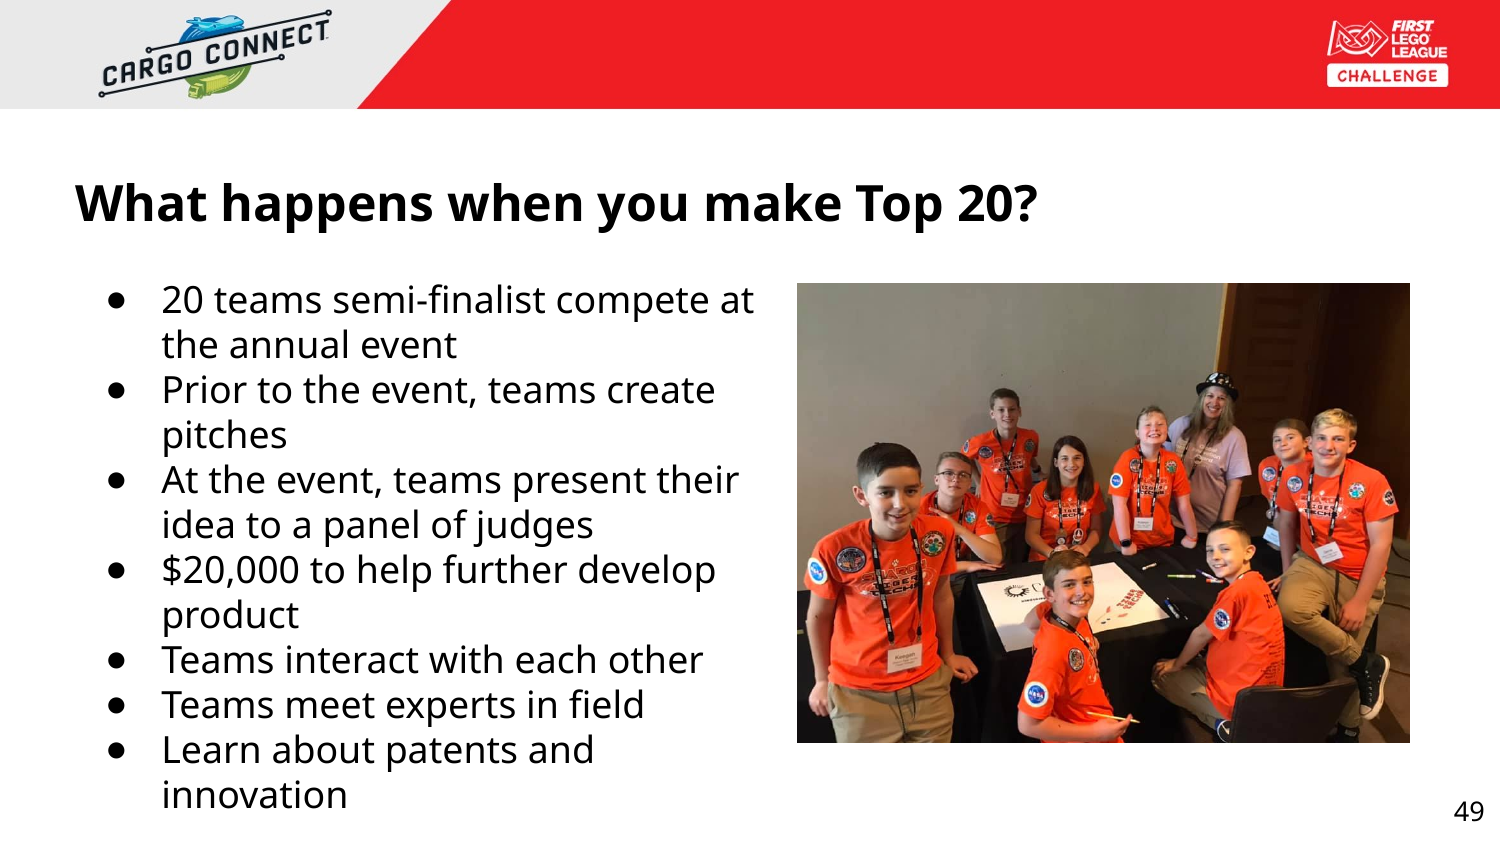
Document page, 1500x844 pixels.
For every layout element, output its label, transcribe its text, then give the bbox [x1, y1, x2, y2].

list 20 teams semi-finalist compete at the annual event Prior to the event, teams create pitches At the event, teams present their idea to a panel of judges $20,000 to help further develop product Teams interact with each other Teams meet experts in field Learn about patents and innovation [75, 270, 786, 759]
picture [0, 0, 1500, 844]
slide_number 49 [1409, 779, 1500, 844]
title What happens when you make Top 20? [75, 155, 1435, 247]
